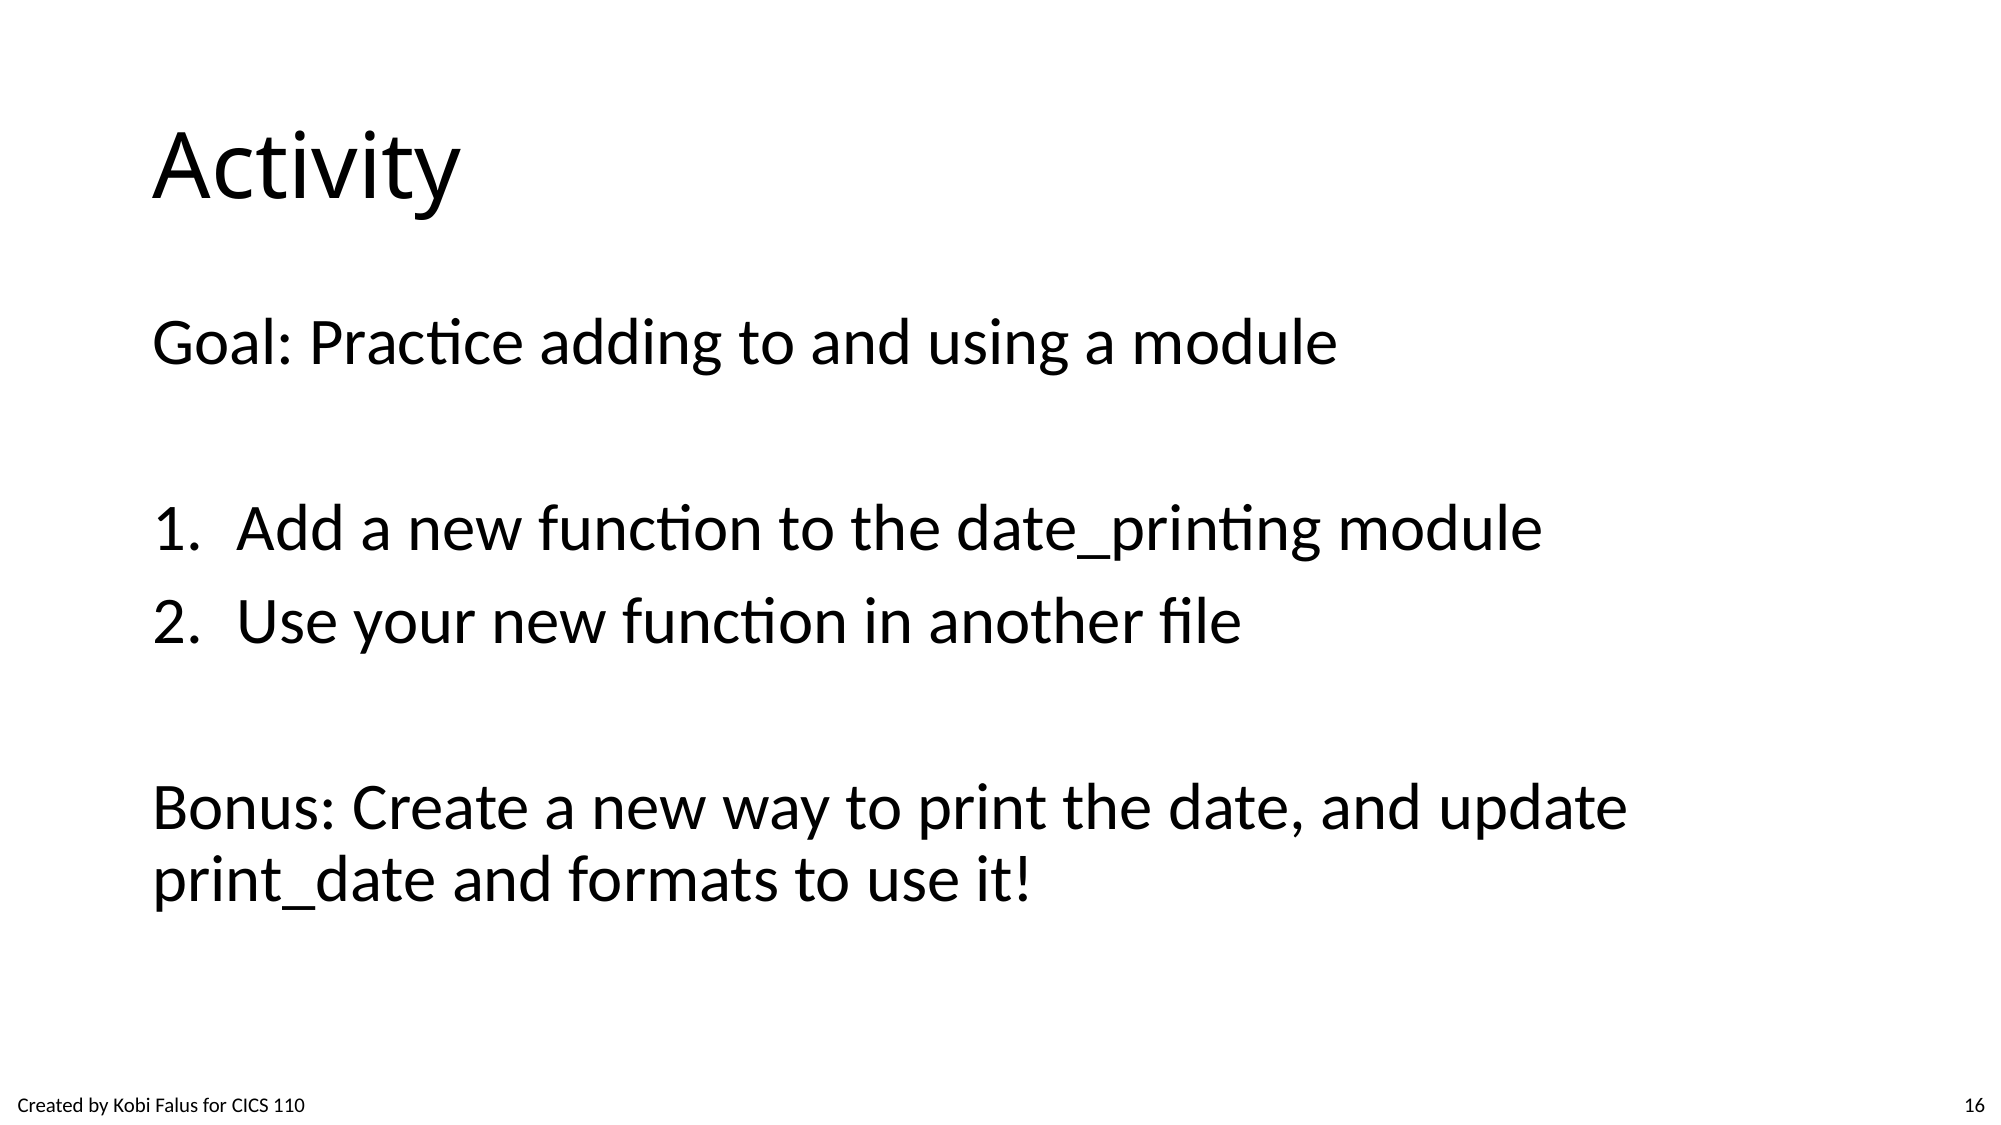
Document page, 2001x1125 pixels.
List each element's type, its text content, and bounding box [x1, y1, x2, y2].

title Activity [137, 59, 1863, 278]
list Goal: Practice adding to and using a module Add a new function to the date_printing module Use your new function in another file Bonus: Create a new way to print the date, and update print_date and formats to use it! [137, 299, 1863, 1014]
